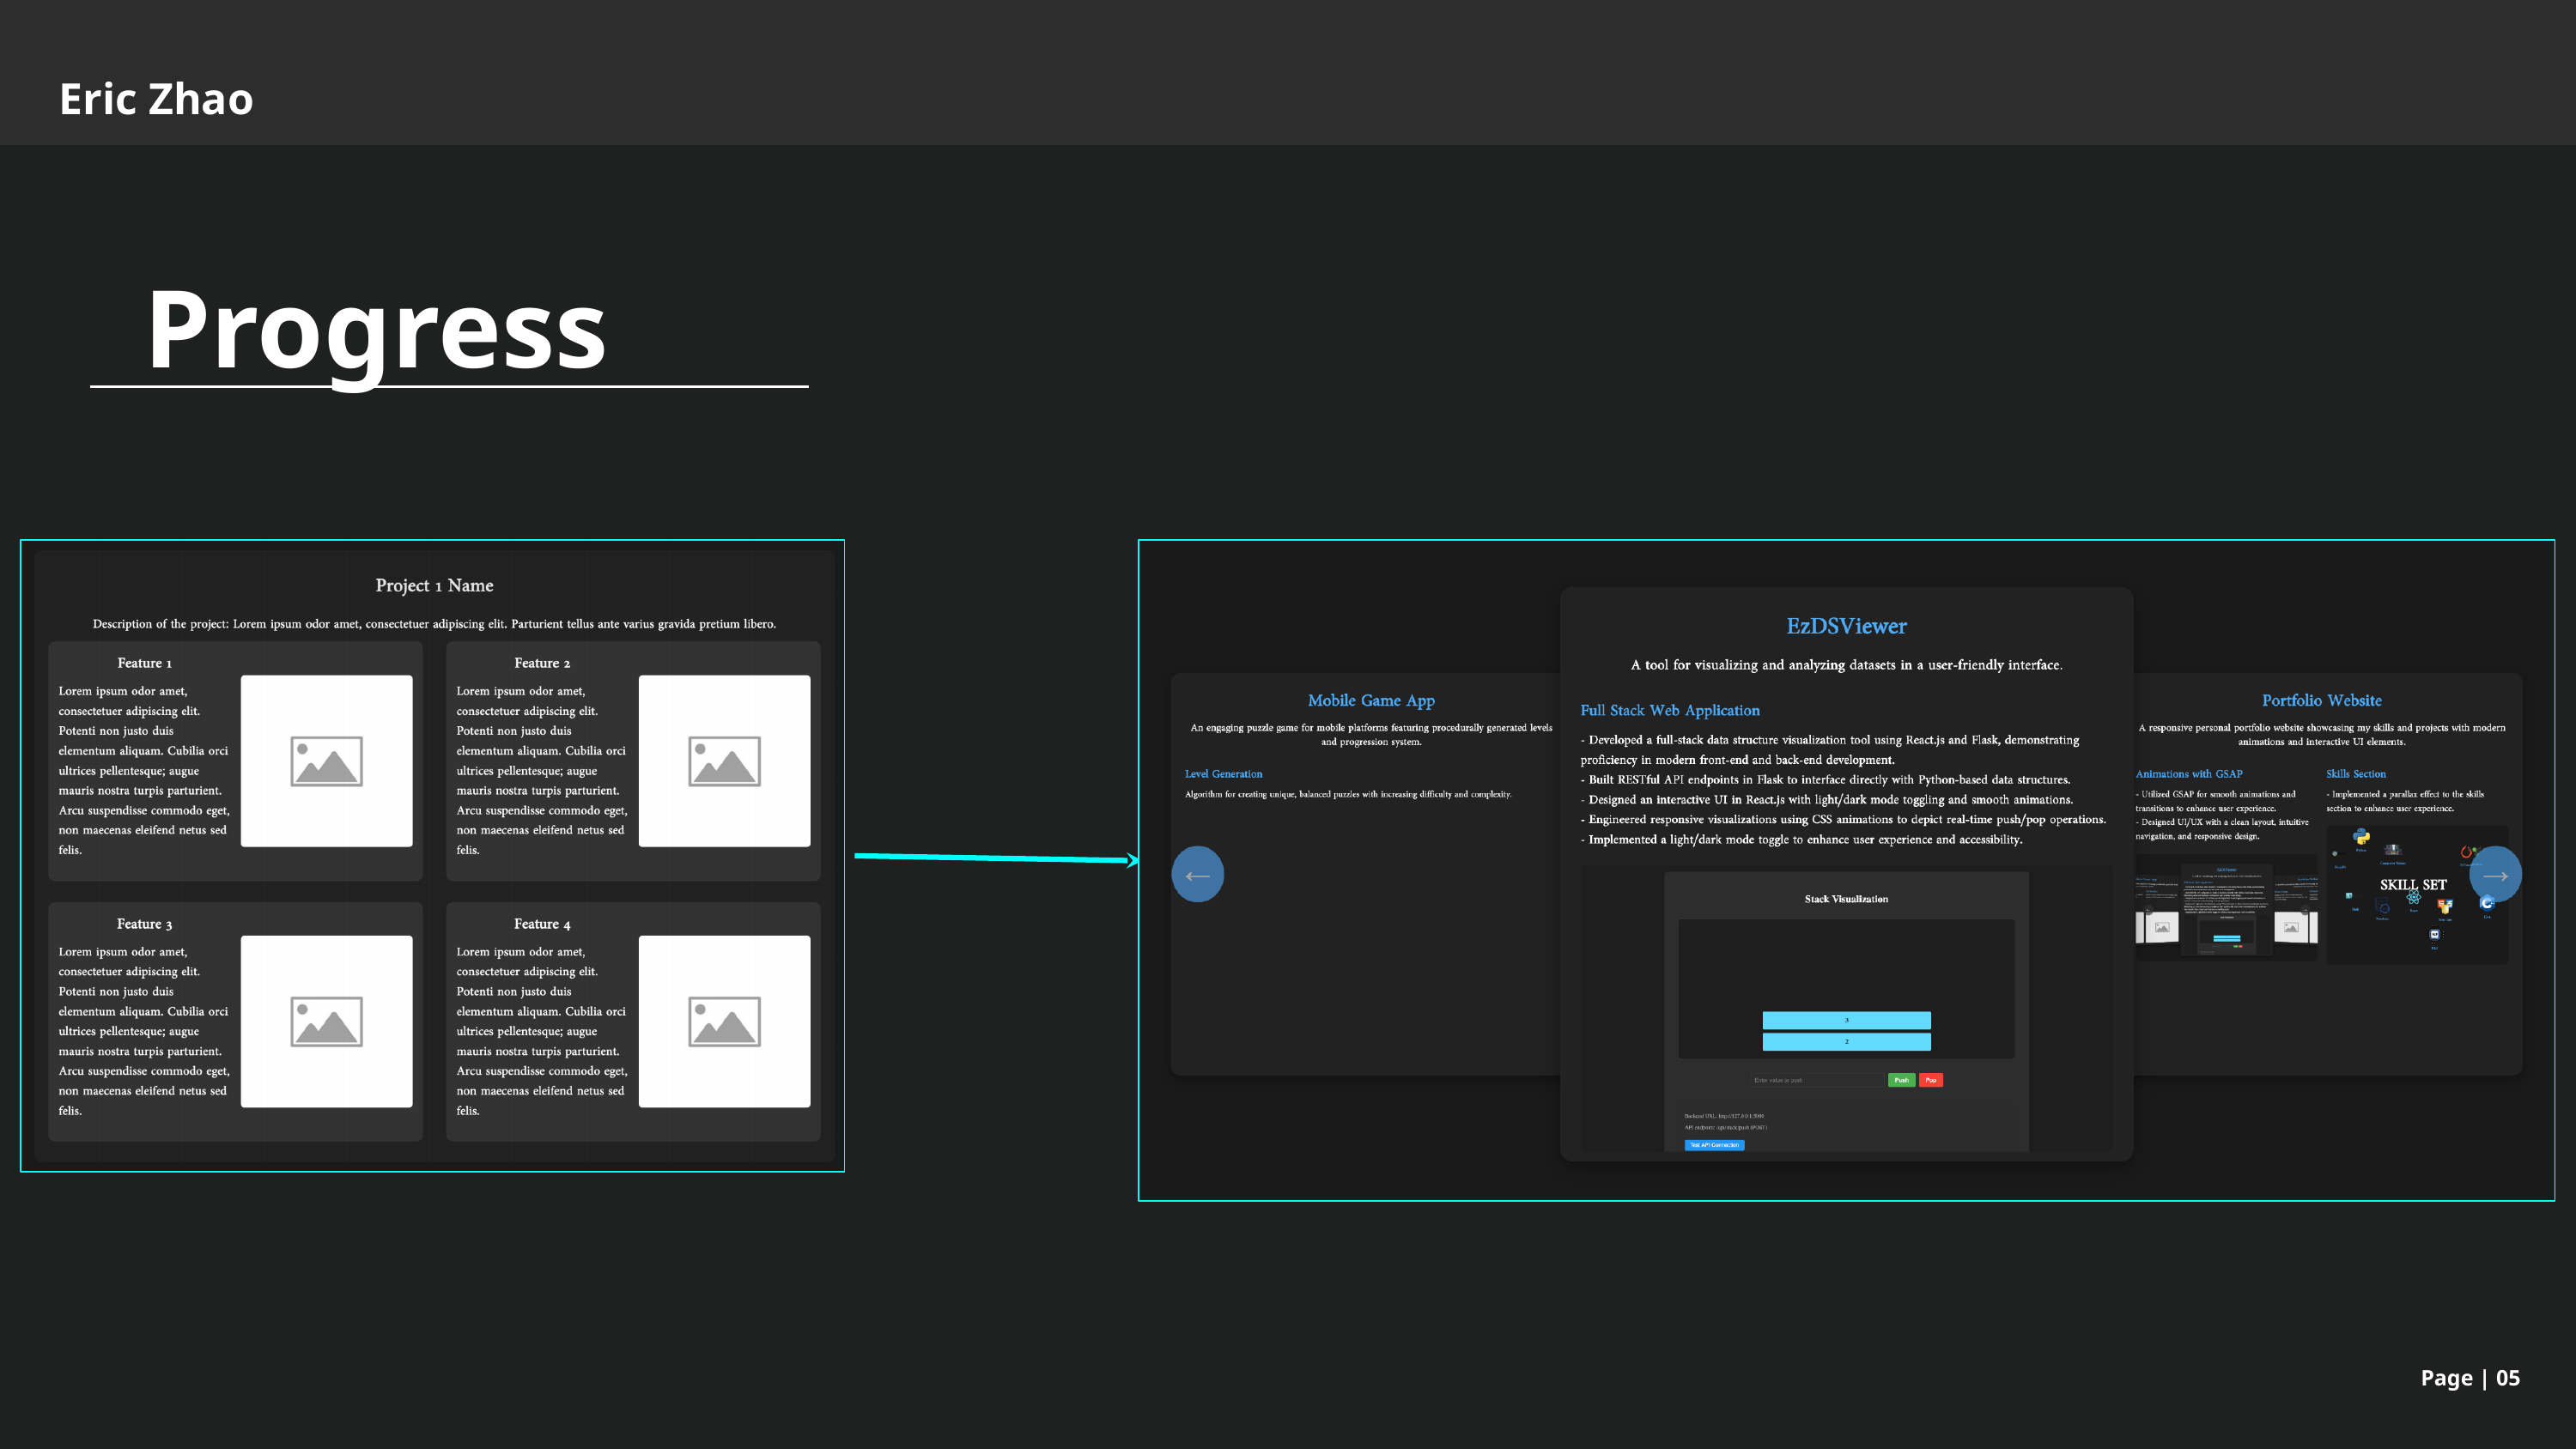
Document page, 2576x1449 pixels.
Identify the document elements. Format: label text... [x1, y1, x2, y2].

text_box Page | 05 [2406, 1354, 2521, 1390]
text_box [0, 0, 2576, 145]
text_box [854, 855, 1133, 861]
text_box Progress [143, 246, 1118, 390]
picture [21, 540, 844, 1172]
picture [1139, 540, 2555, 1201]
